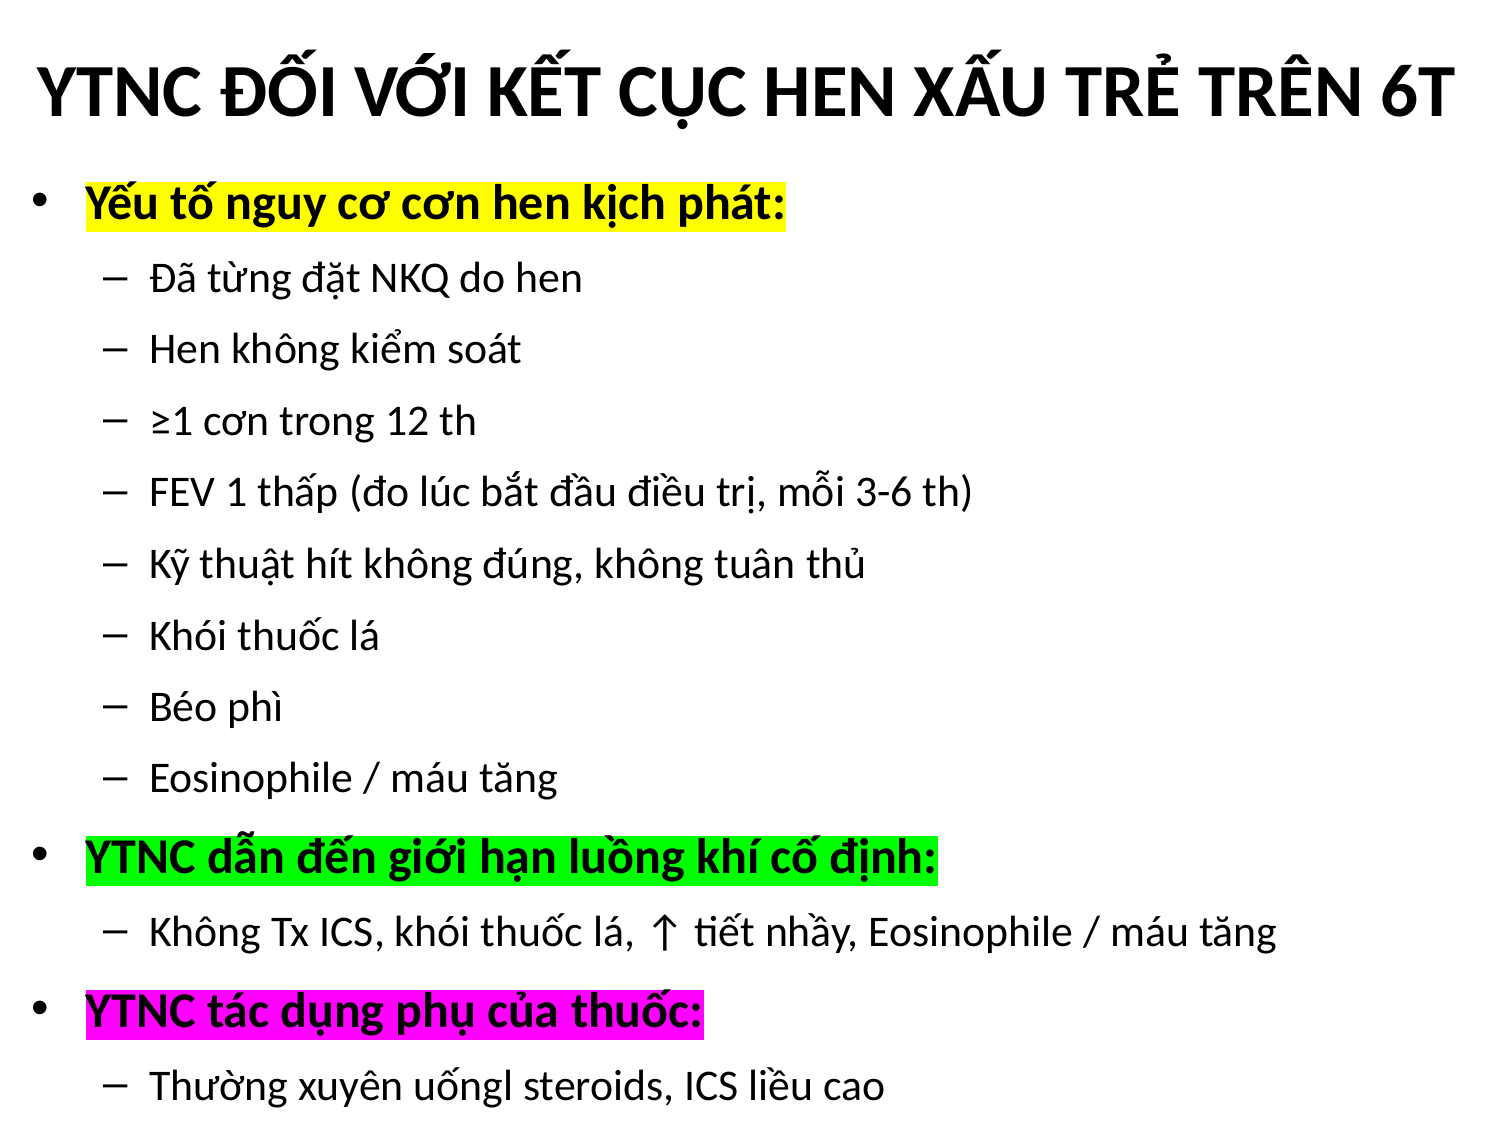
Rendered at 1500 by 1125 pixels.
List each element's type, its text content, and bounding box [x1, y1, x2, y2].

title YTNC ĐỐI VỚI KẾT CỤC HEN XẤU TRẺ TRÊN 6T [16, 22, 1479, 149]
list Yếu tố nguy cơ cơn hen kịch phát: Đã từng đặt NKQ do hen Hen không kiểm soát ≥1 cơn trong 12 th FEV 1 thấp (đo lúc bắt đầu điều trị, mỗi 3-6 th) Kỹ thuật hít không đúng, không tuân thủ Khói thuốc lá Béo phì Eosinophile / máu tăng YTNC dẫn đến giới hạn luồng khí cố định: Không Tx ICS, khói thuốc lá, ↑ tiết nhầy, Eosinophile / máu tăng YTNC tác dụng phụ của thuốc: Thường xuyên uốngl steroids, ICS liều cao [16, 149, 1479, 1125]
